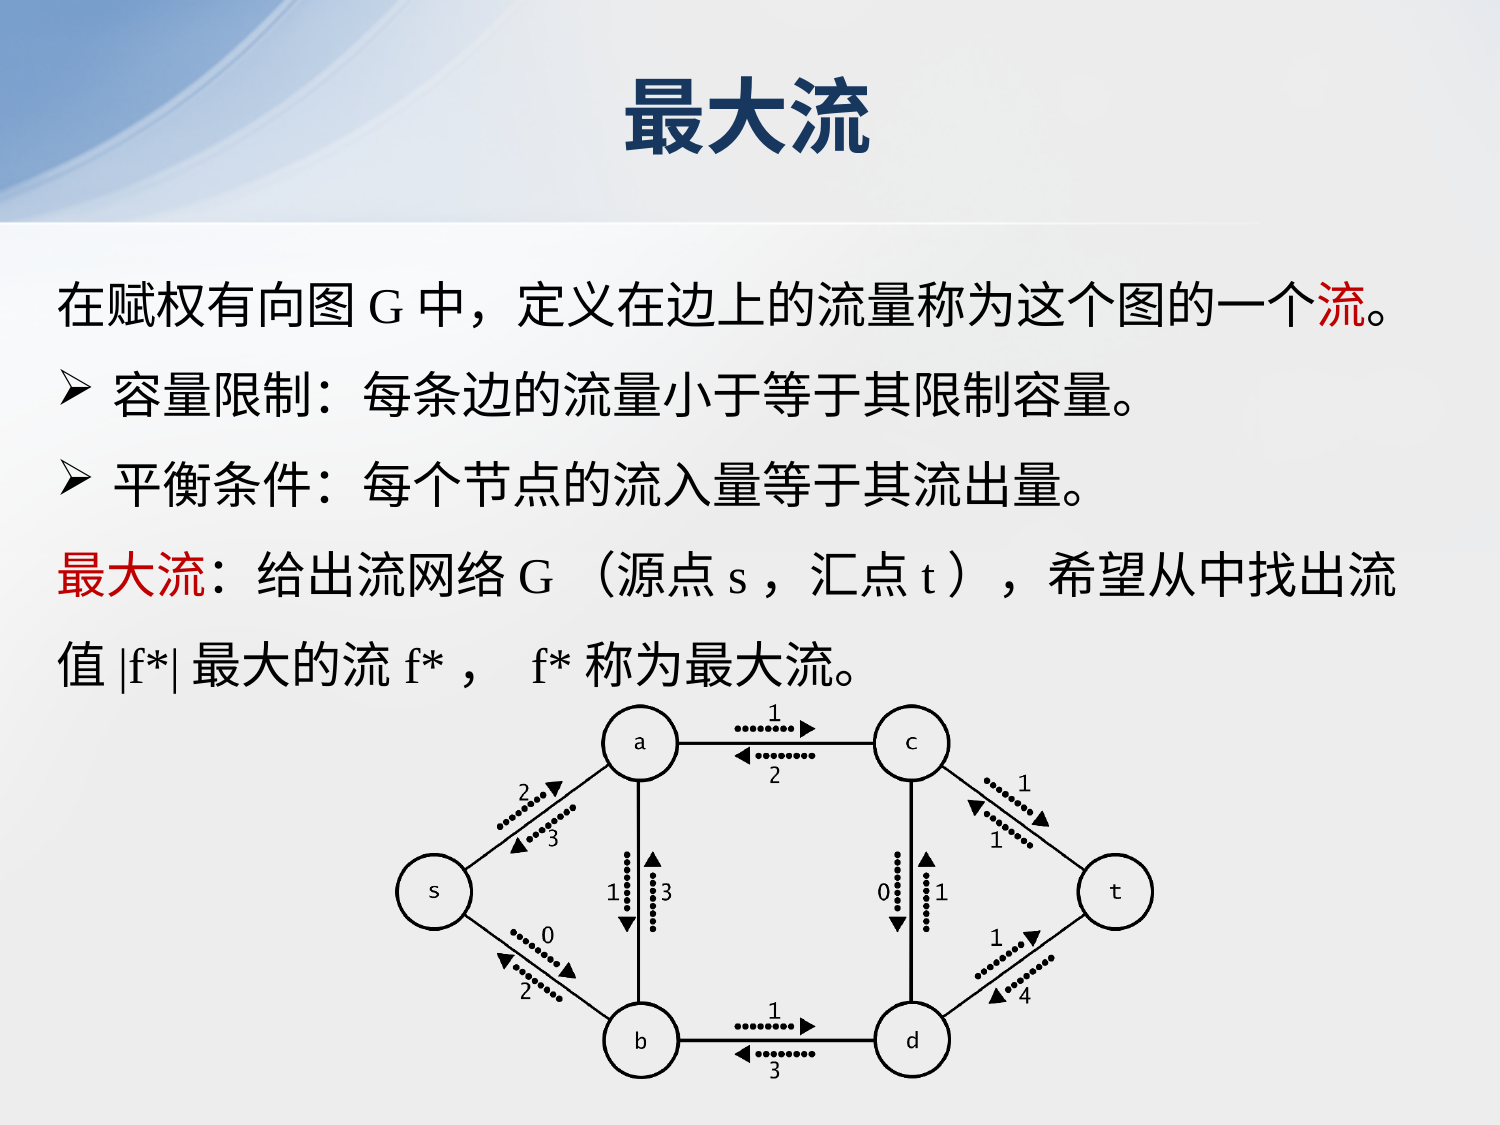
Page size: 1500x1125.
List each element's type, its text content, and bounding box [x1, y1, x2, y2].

picture [0, 0, 1500, 1125]
title 最大流 [0, 54, 1495, 172]
list 在赋权有向图G中，定义在边上的流量称为这个图的一个流。 容量限制：每条边的流量小于等于其限制容量。 平衡条件：每个节点的流入量等于其流出量。 最大流：给出流网络G（源点s，汇点t），希望从中找出流值|f*|最大的流f*， f*称为最大流。 [41, 236, 1414, 1123]
